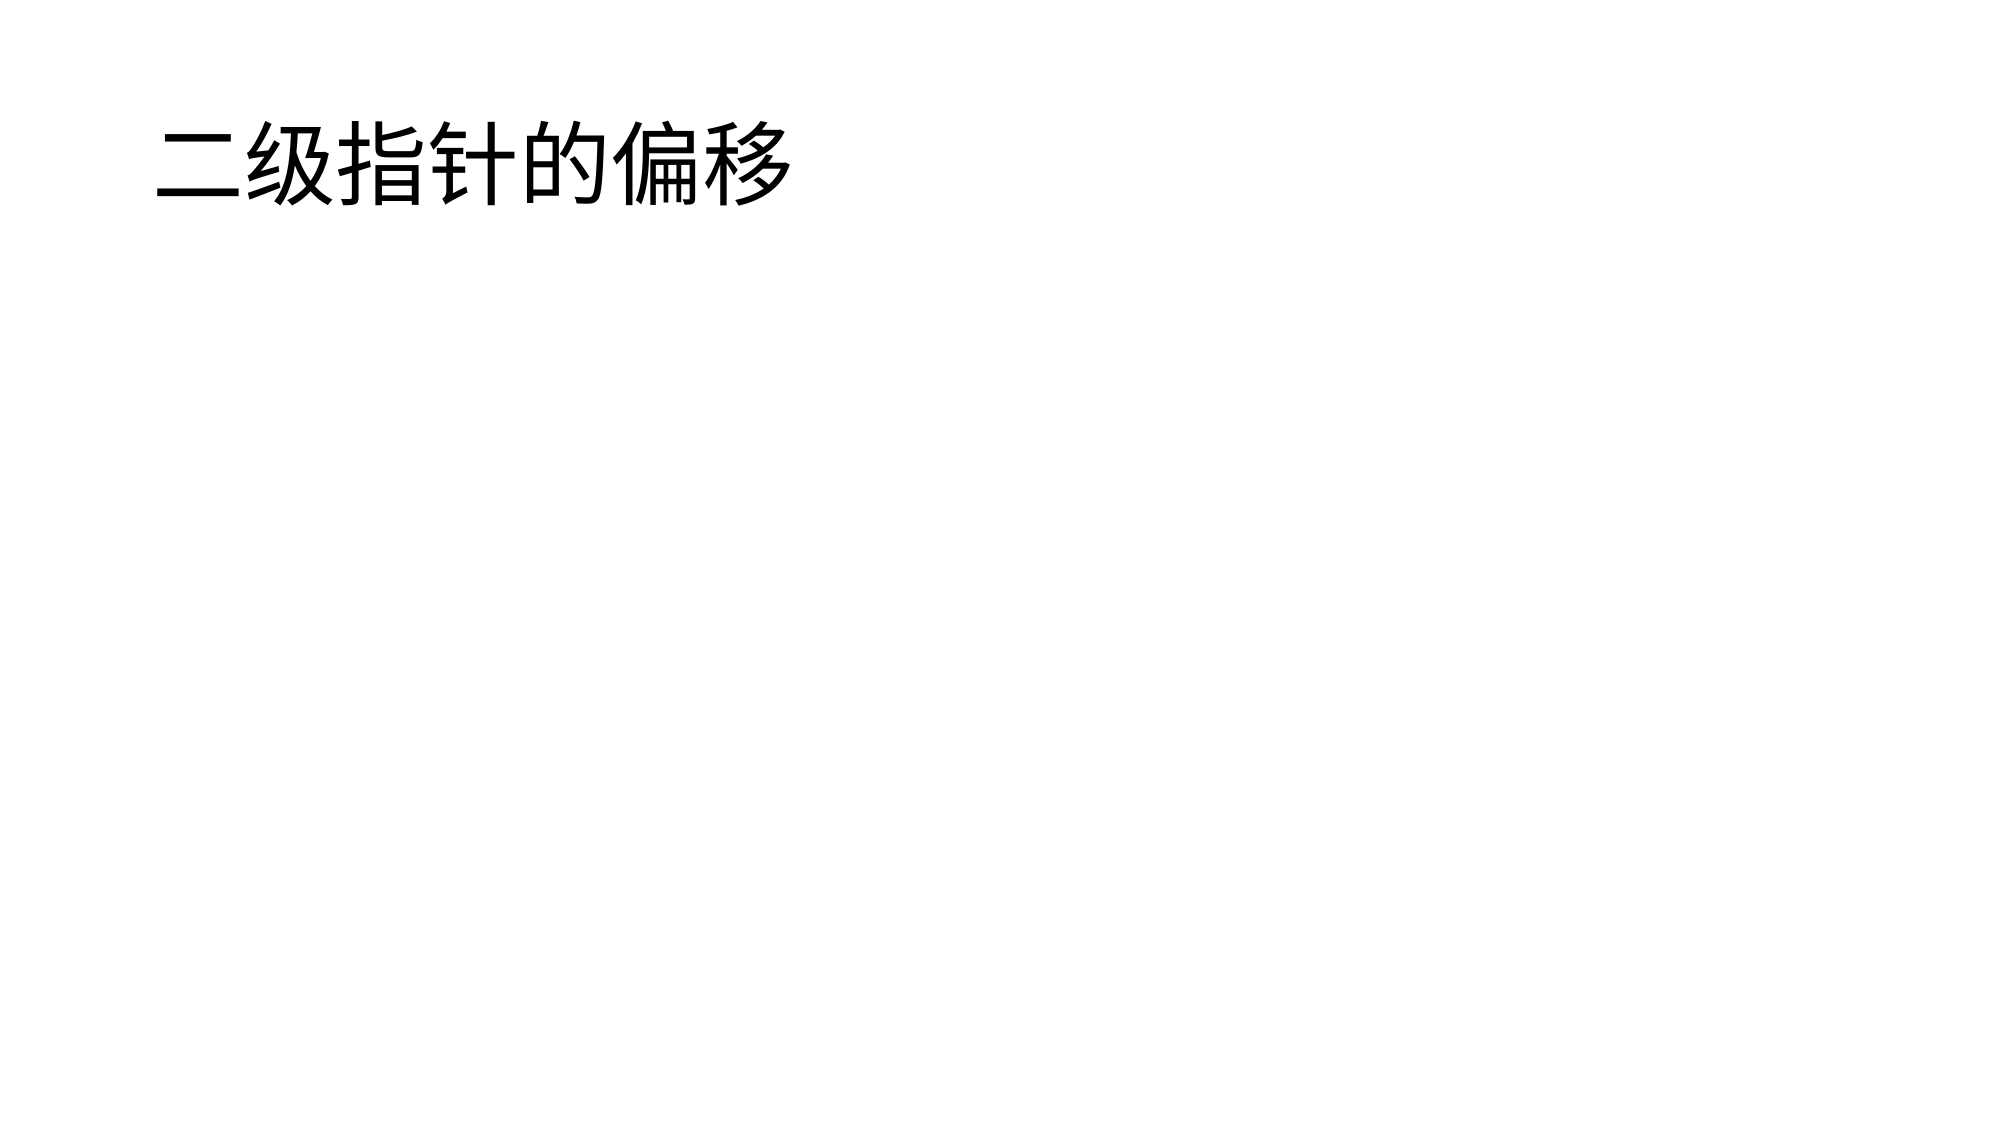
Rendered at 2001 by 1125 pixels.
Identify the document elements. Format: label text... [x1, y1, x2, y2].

title 二级指针的偏移 [137, 59, 1863, 278]
